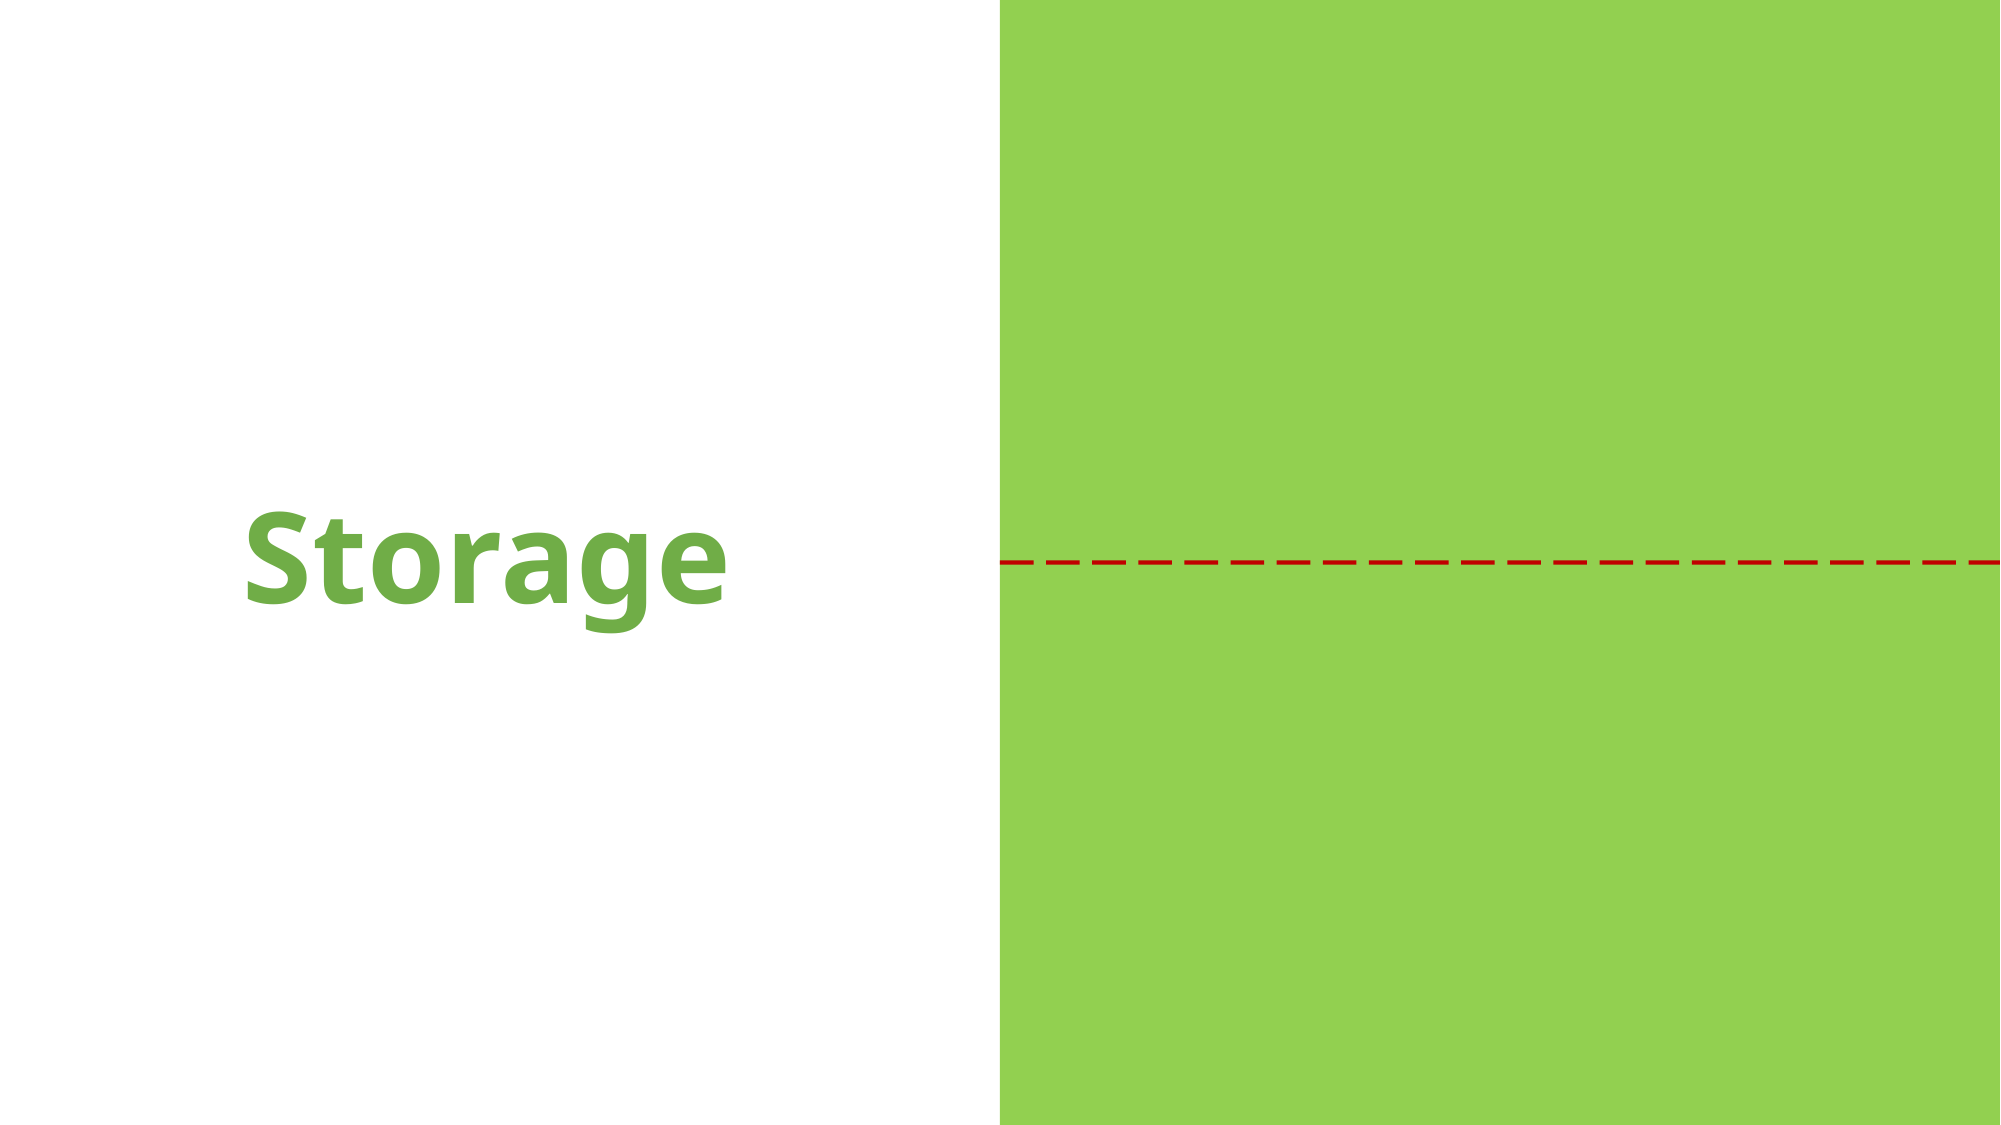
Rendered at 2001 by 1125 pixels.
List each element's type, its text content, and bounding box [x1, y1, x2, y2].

title Storage [83, 486, 893, 639]
text_box [999, 563, 2000, 1125]
text_box [999, 0, 2000, 562]
